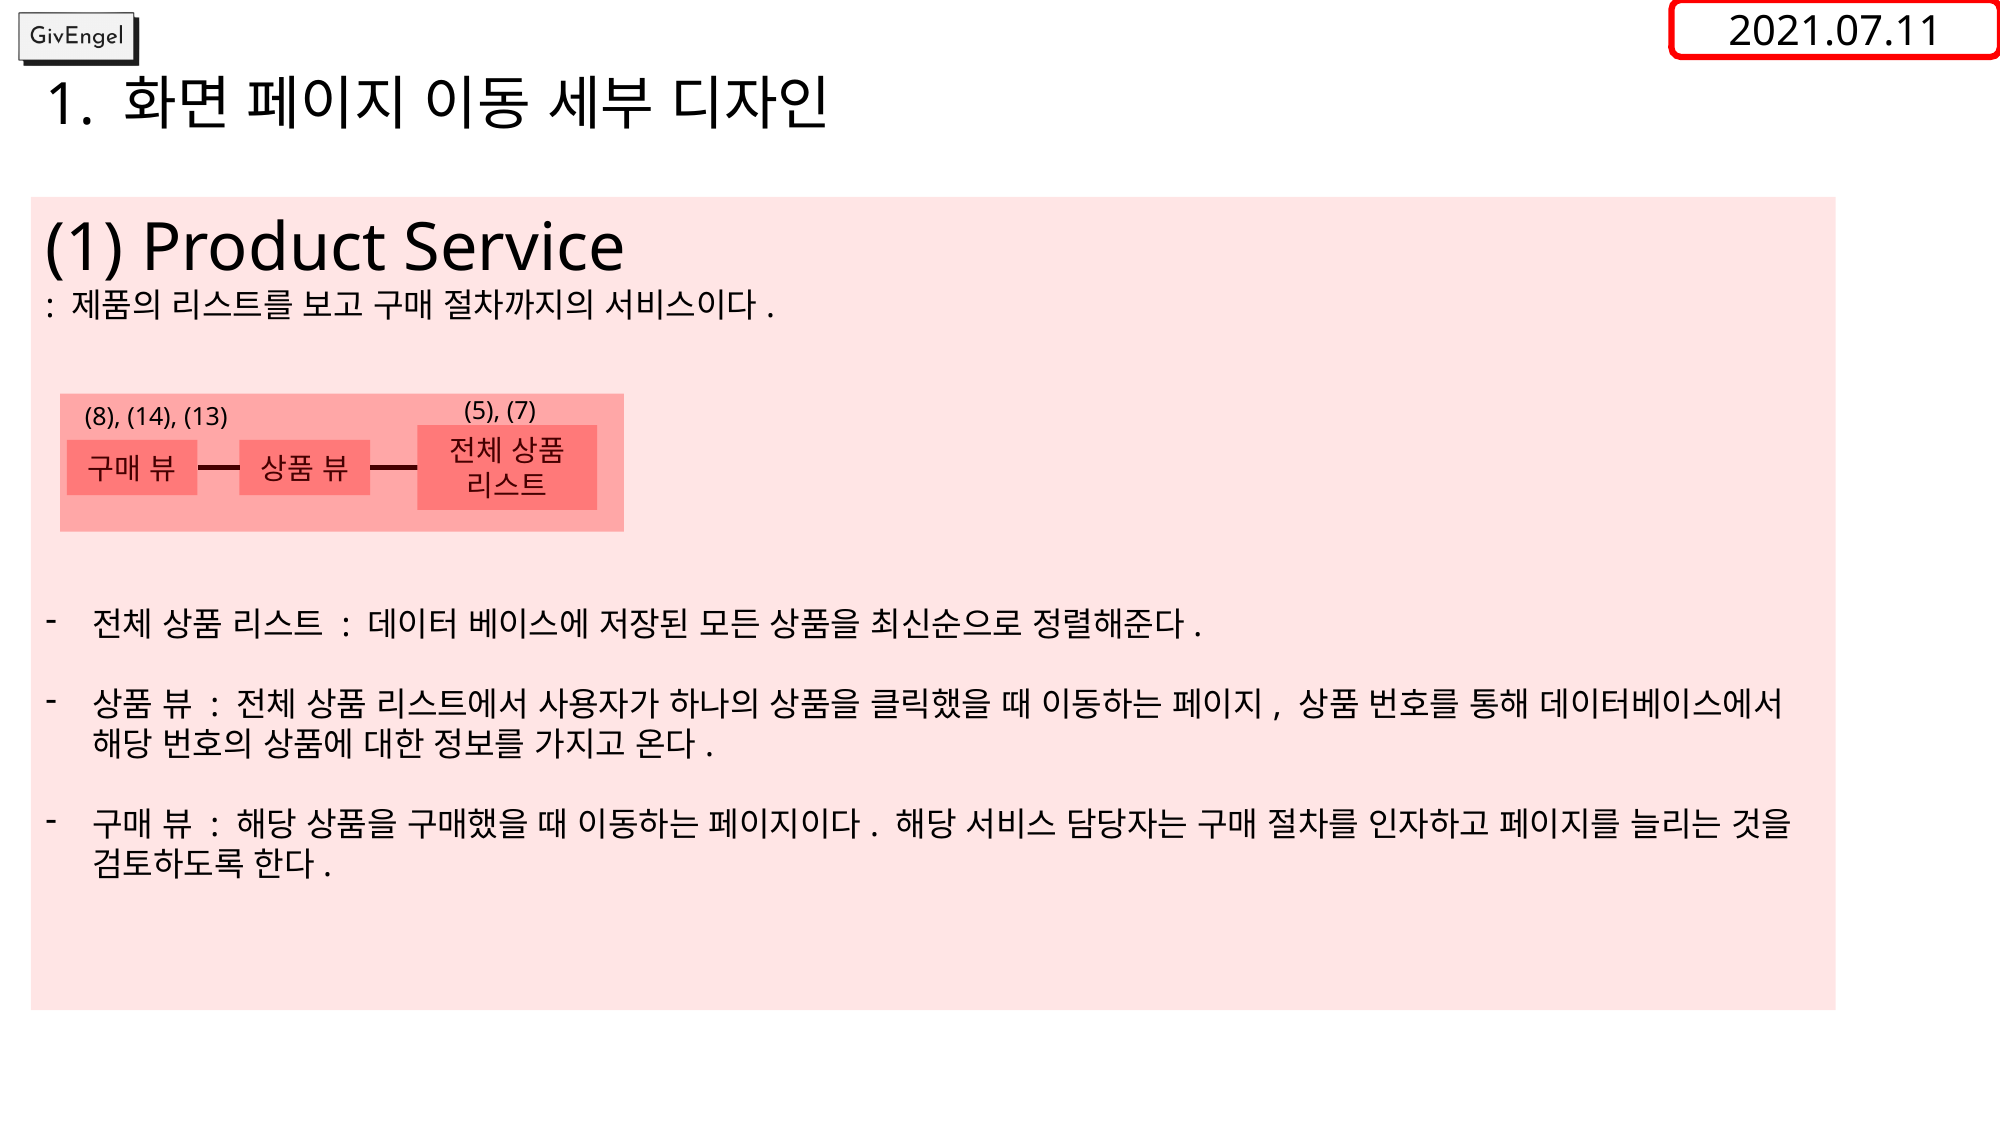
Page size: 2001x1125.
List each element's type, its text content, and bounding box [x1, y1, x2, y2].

text_box (8), (14), (13) [70, 393, 256, 439]
text_box 2021.07.11 [1670, 0, 2000, 59]
text_box [59, 393, 625, 533]
picture [0, 0, 157, 82]
text_box (1) Product Service : 제품의 리스트를 보고 구매 절차까지의 서비스이다. 전체 상품 리스트 : 데이터 베이스에 저장된 모든 상품을 최신순으로 정렬해준다. 상품 뷰 : 전체 상품 리스트에서 사용자가 하나의 상품을 클릭했을 때 이동하는 페이지, 상품 번호를 통해 데이터베이스에서 해당 번호의 상품에 대한 정보를 가지고 온다. 구매 뷰 : 해당 상품을 구매했을 때 이동하는 페이지이다. 해당 서비스 담당자는 구매 절차를 인자하고 페이지를 늘리는 것을 검토하도록 한다. [30, 196, 1836, 1011]
text_box (5), (7) [449, 387, 559, 433]
text_box 1. 화면 페이지 이동 세부 디자인 [30, 38, 1367, 145]
